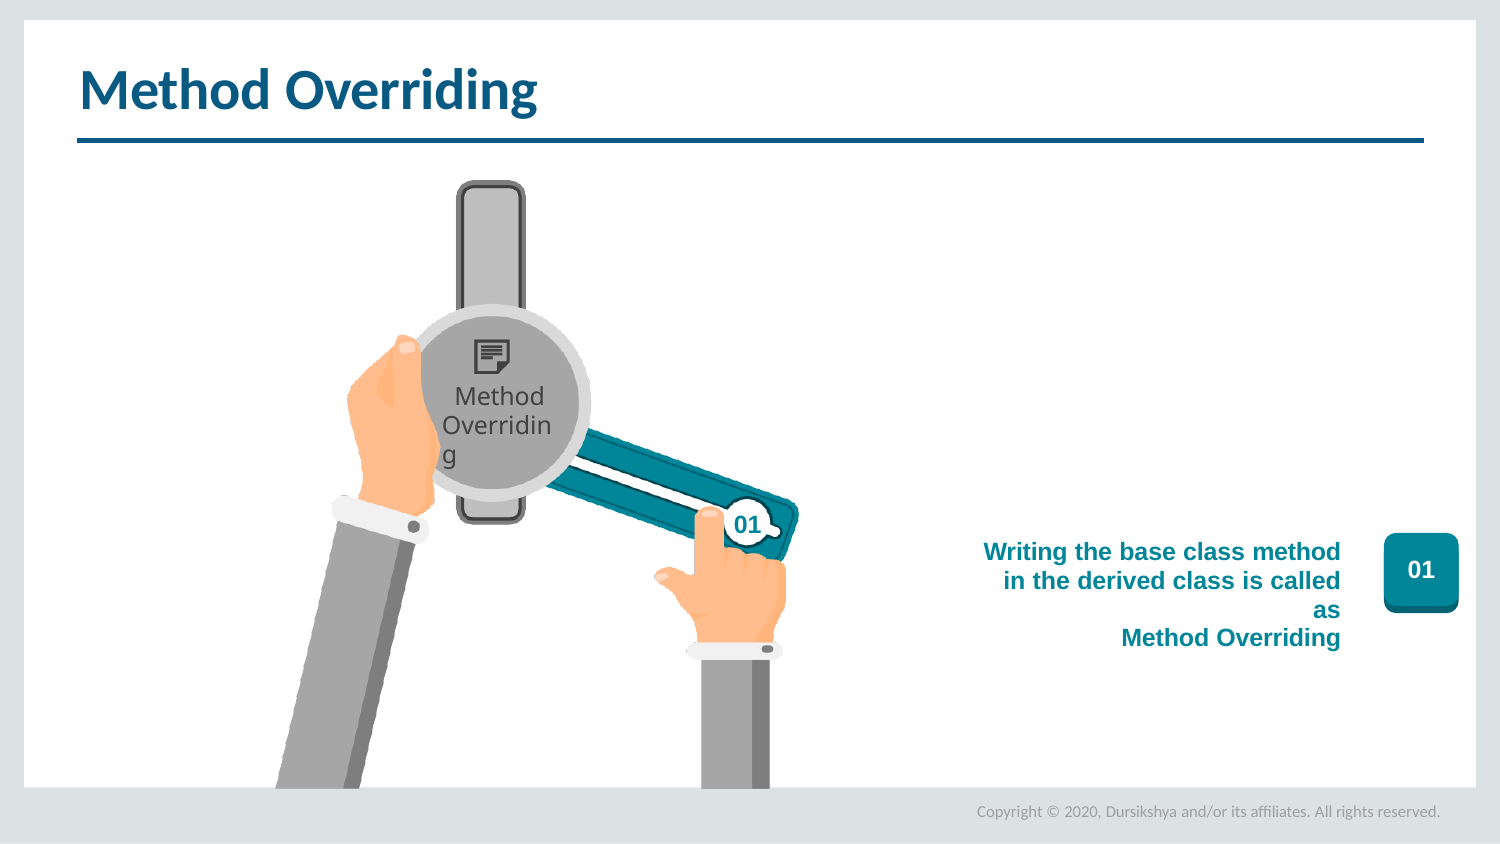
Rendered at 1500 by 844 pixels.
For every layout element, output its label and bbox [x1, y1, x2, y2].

text_box [0, 0, 1500, 844]
text_box [1383, 532, 1459, 614]
